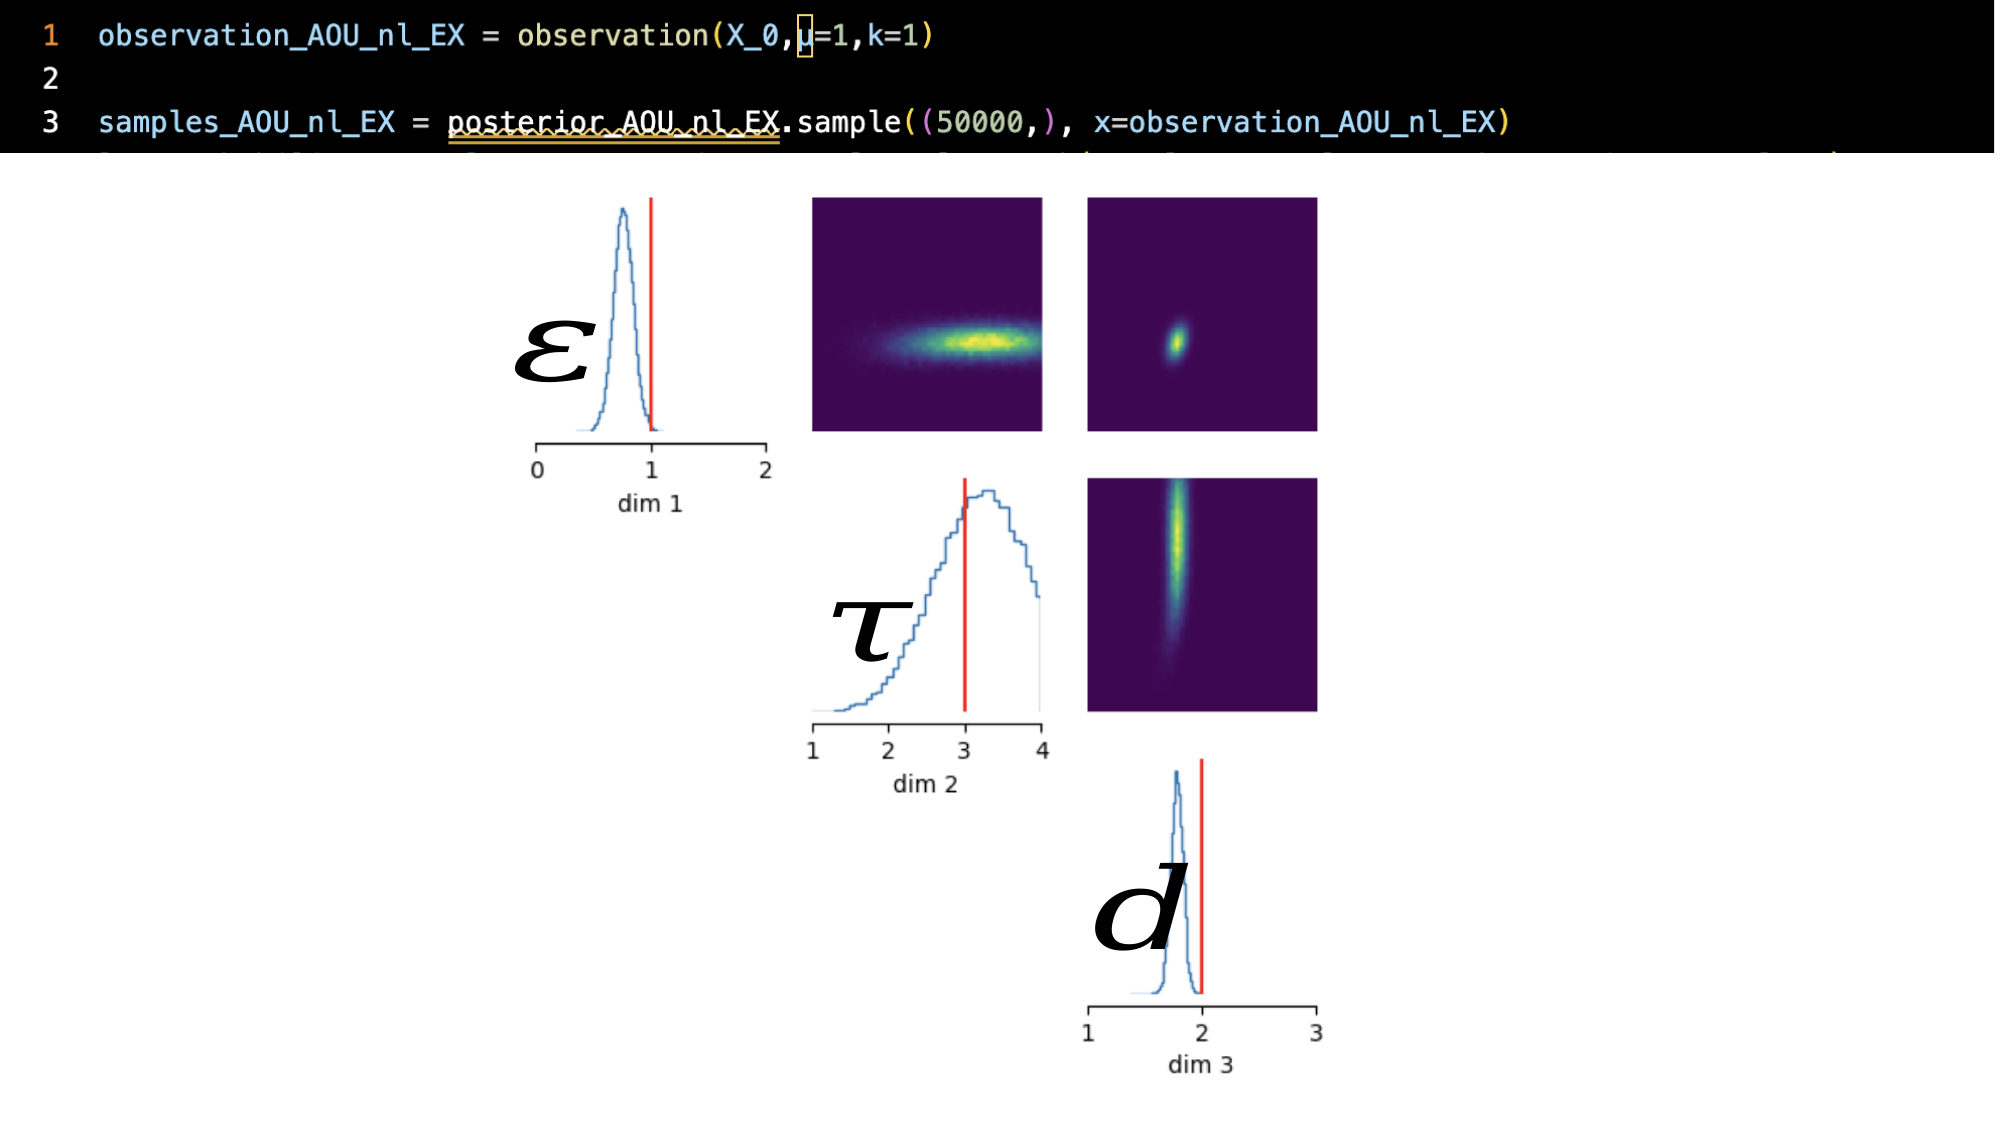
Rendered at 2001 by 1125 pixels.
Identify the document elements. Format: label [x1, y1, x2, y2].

picture [0, 0, 1995, 153]
picture [518, 190, 1328, 1085]
